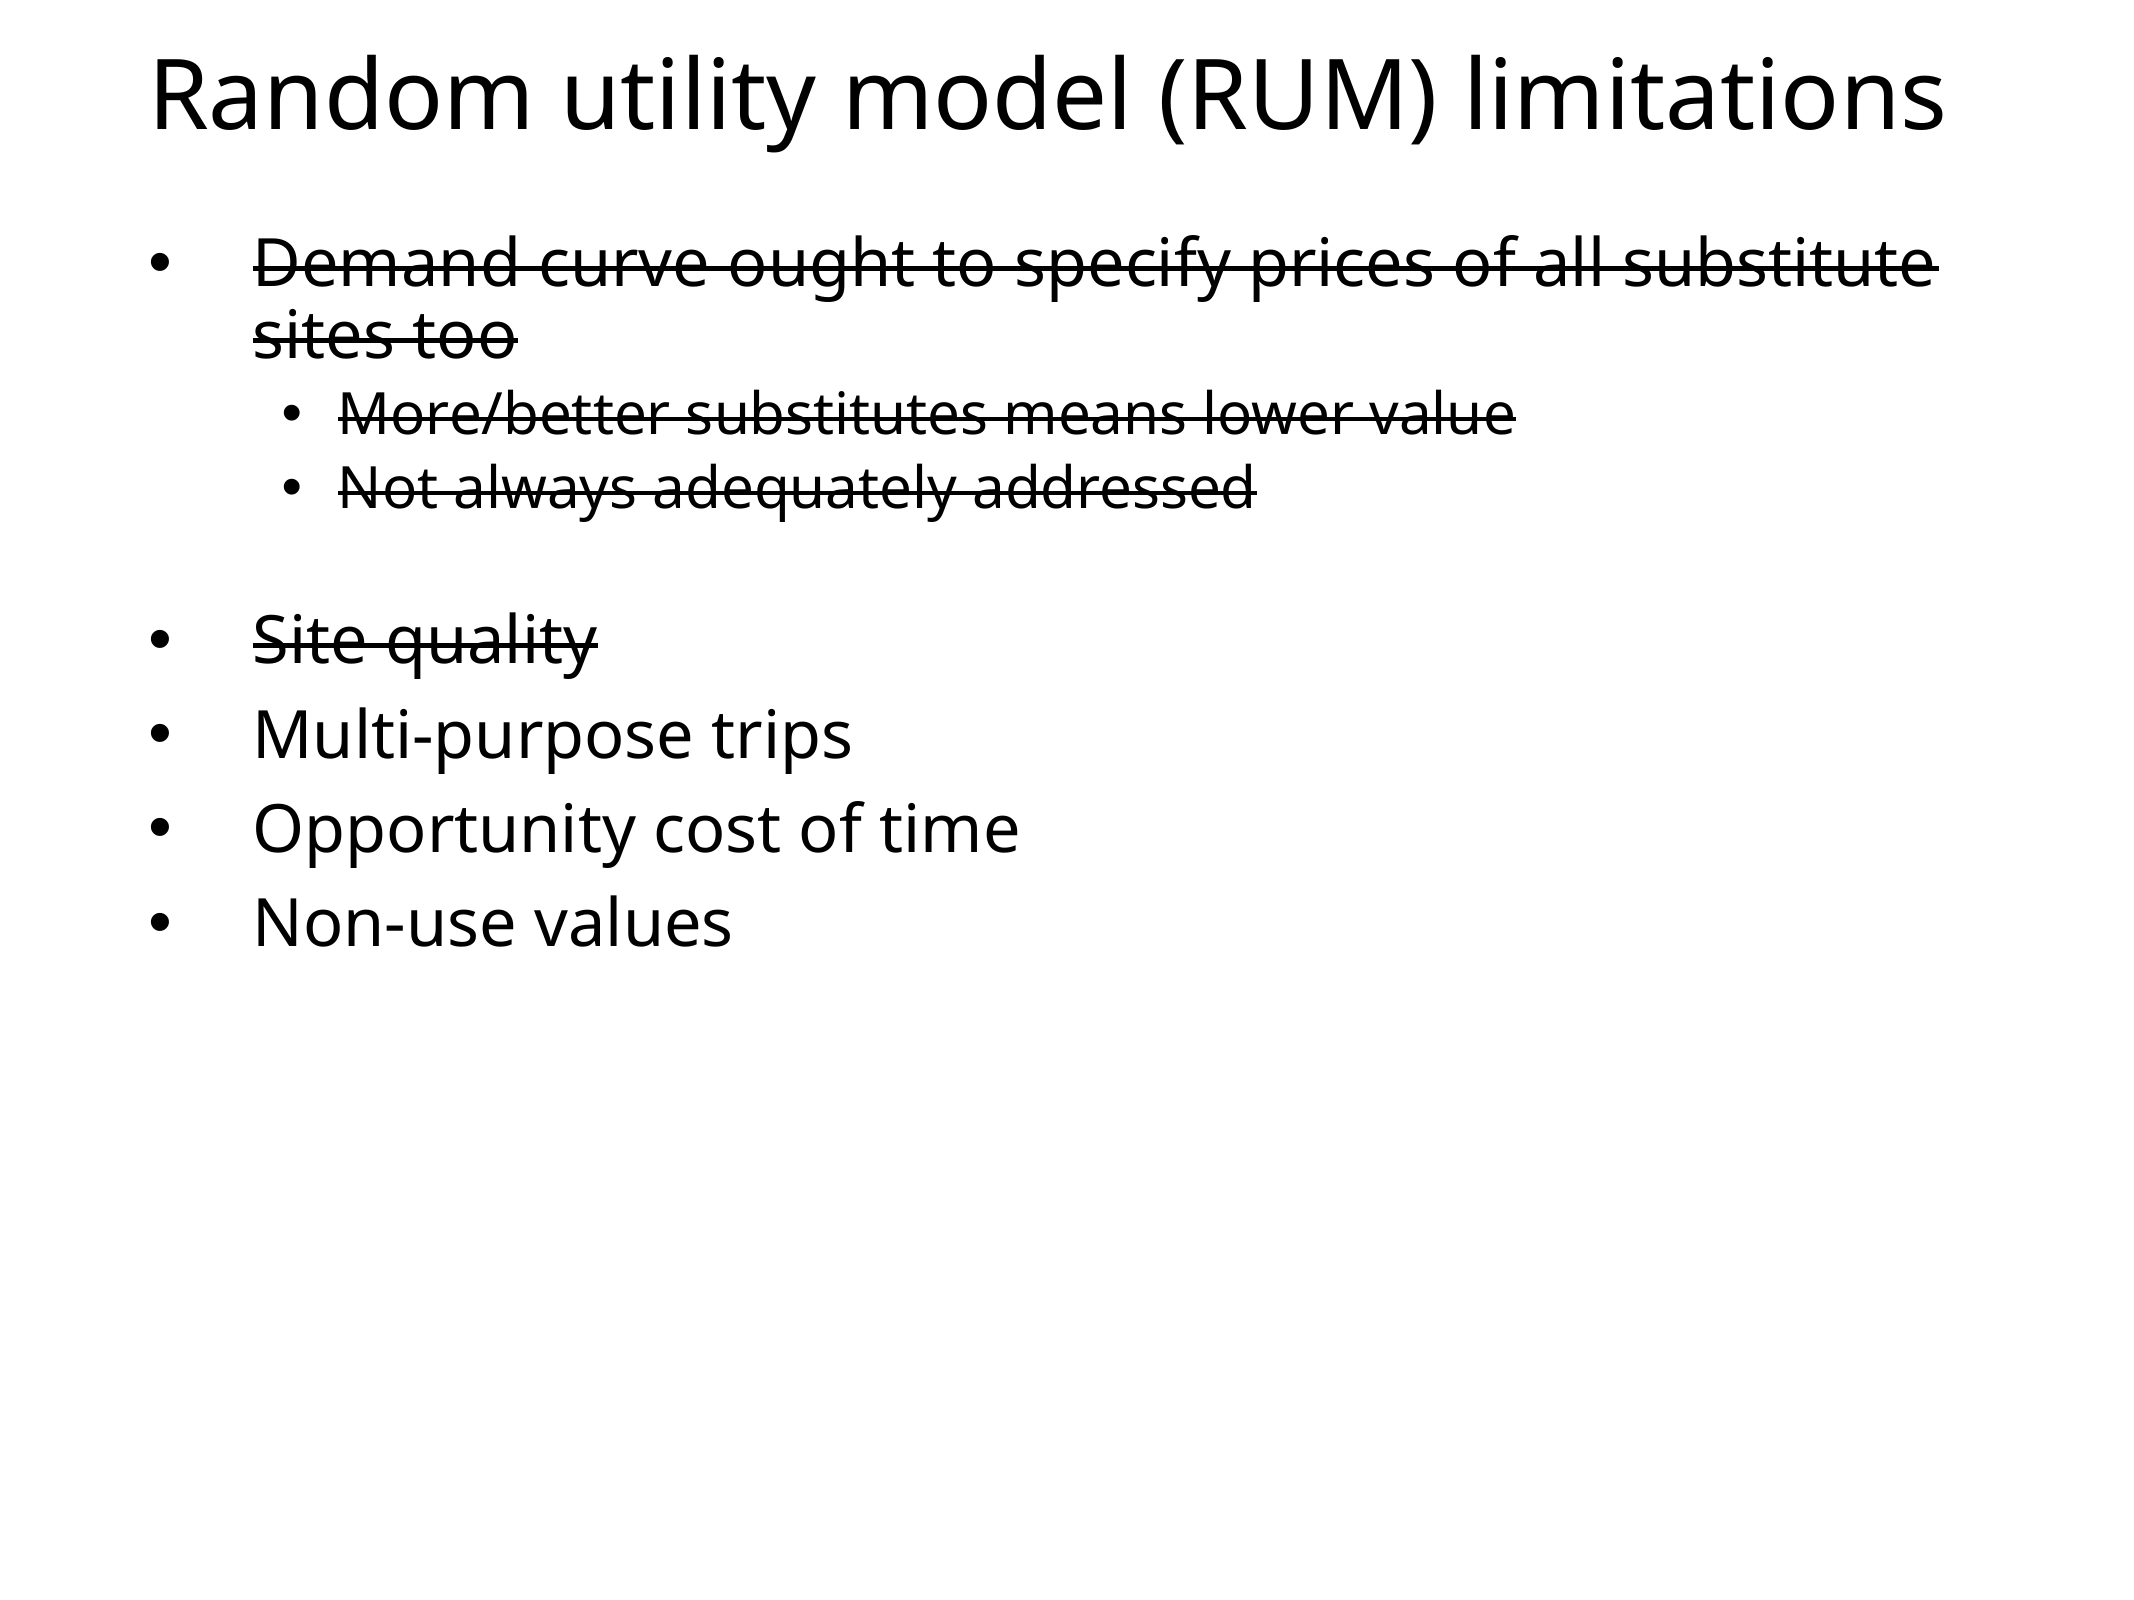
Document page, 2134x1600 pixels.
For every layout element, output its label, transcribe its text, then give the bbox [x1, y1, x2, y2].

list Demand curve ought to specify prices of all substitute sites too More/better substitutes means lower value Not always adequately addressed Site quality Multi-purpose trips Opportunity cost of time Non-use values [133, 221, 2056, 1237]
title Random utility model (RUM) limitations [133, 29, 2080, 167]
